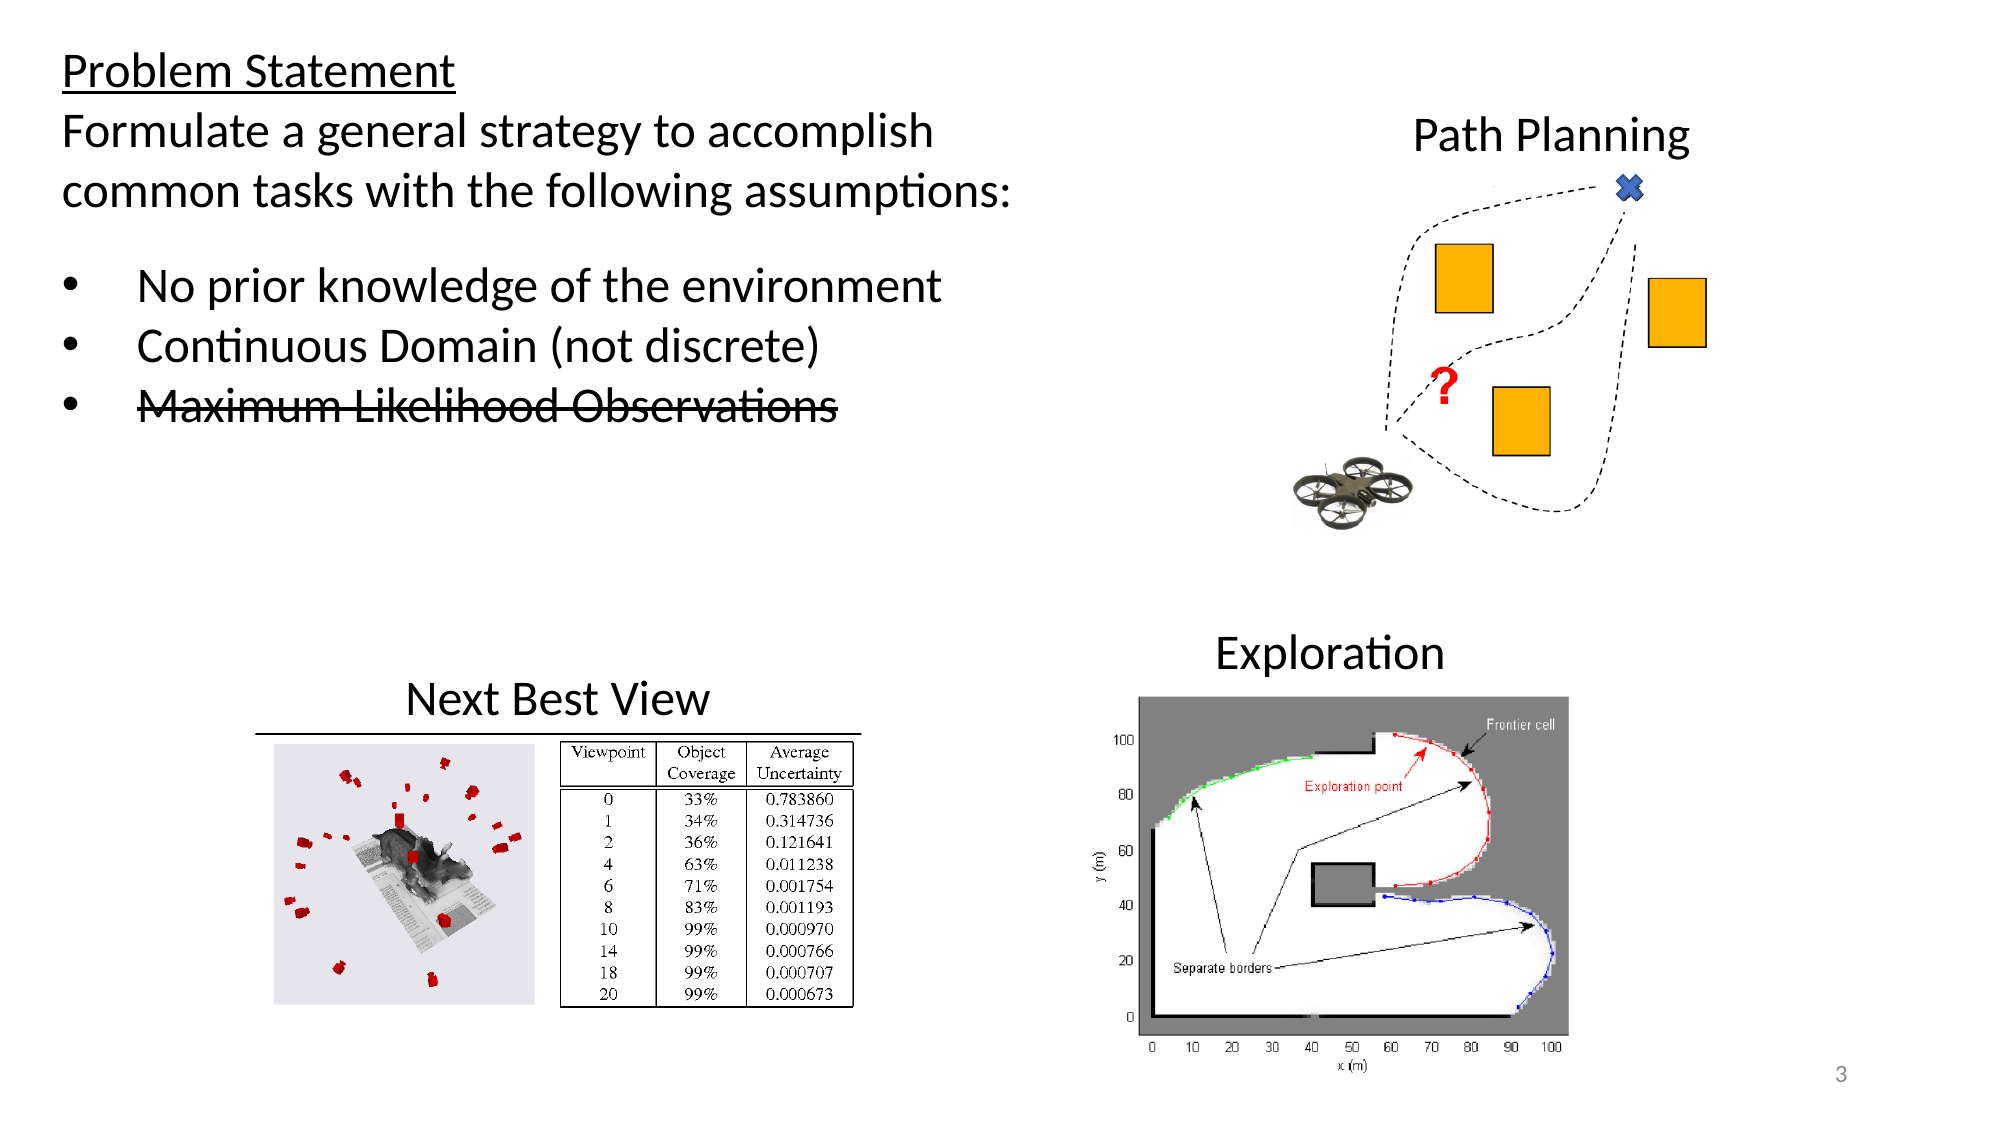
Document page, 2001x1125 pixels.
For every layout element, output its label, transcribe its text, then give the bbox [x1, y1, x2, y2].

text_box Problem Statement Formulate a general strategy to accomplish common tasks with the following assumptions: [47, 29, 1103, 225]
text_box Next Best View [390, 658, 726, 733]
text_box Exploration [1200, 612, 1461, 687]
slide_number 3 [1412, 1042, 1863, 1103]
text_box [1282, 169, 1764, 563]
text_box No prior knowledge of the environment Continuous Domain (not discrete) Maximum Likelihood Observations [47, 245, 1047, 441]
picture [255, 733, 862, 1008]
text_box Path Planning [1398, 94, 1706, 169]
picture [1092, 696, 1569, 1073]
